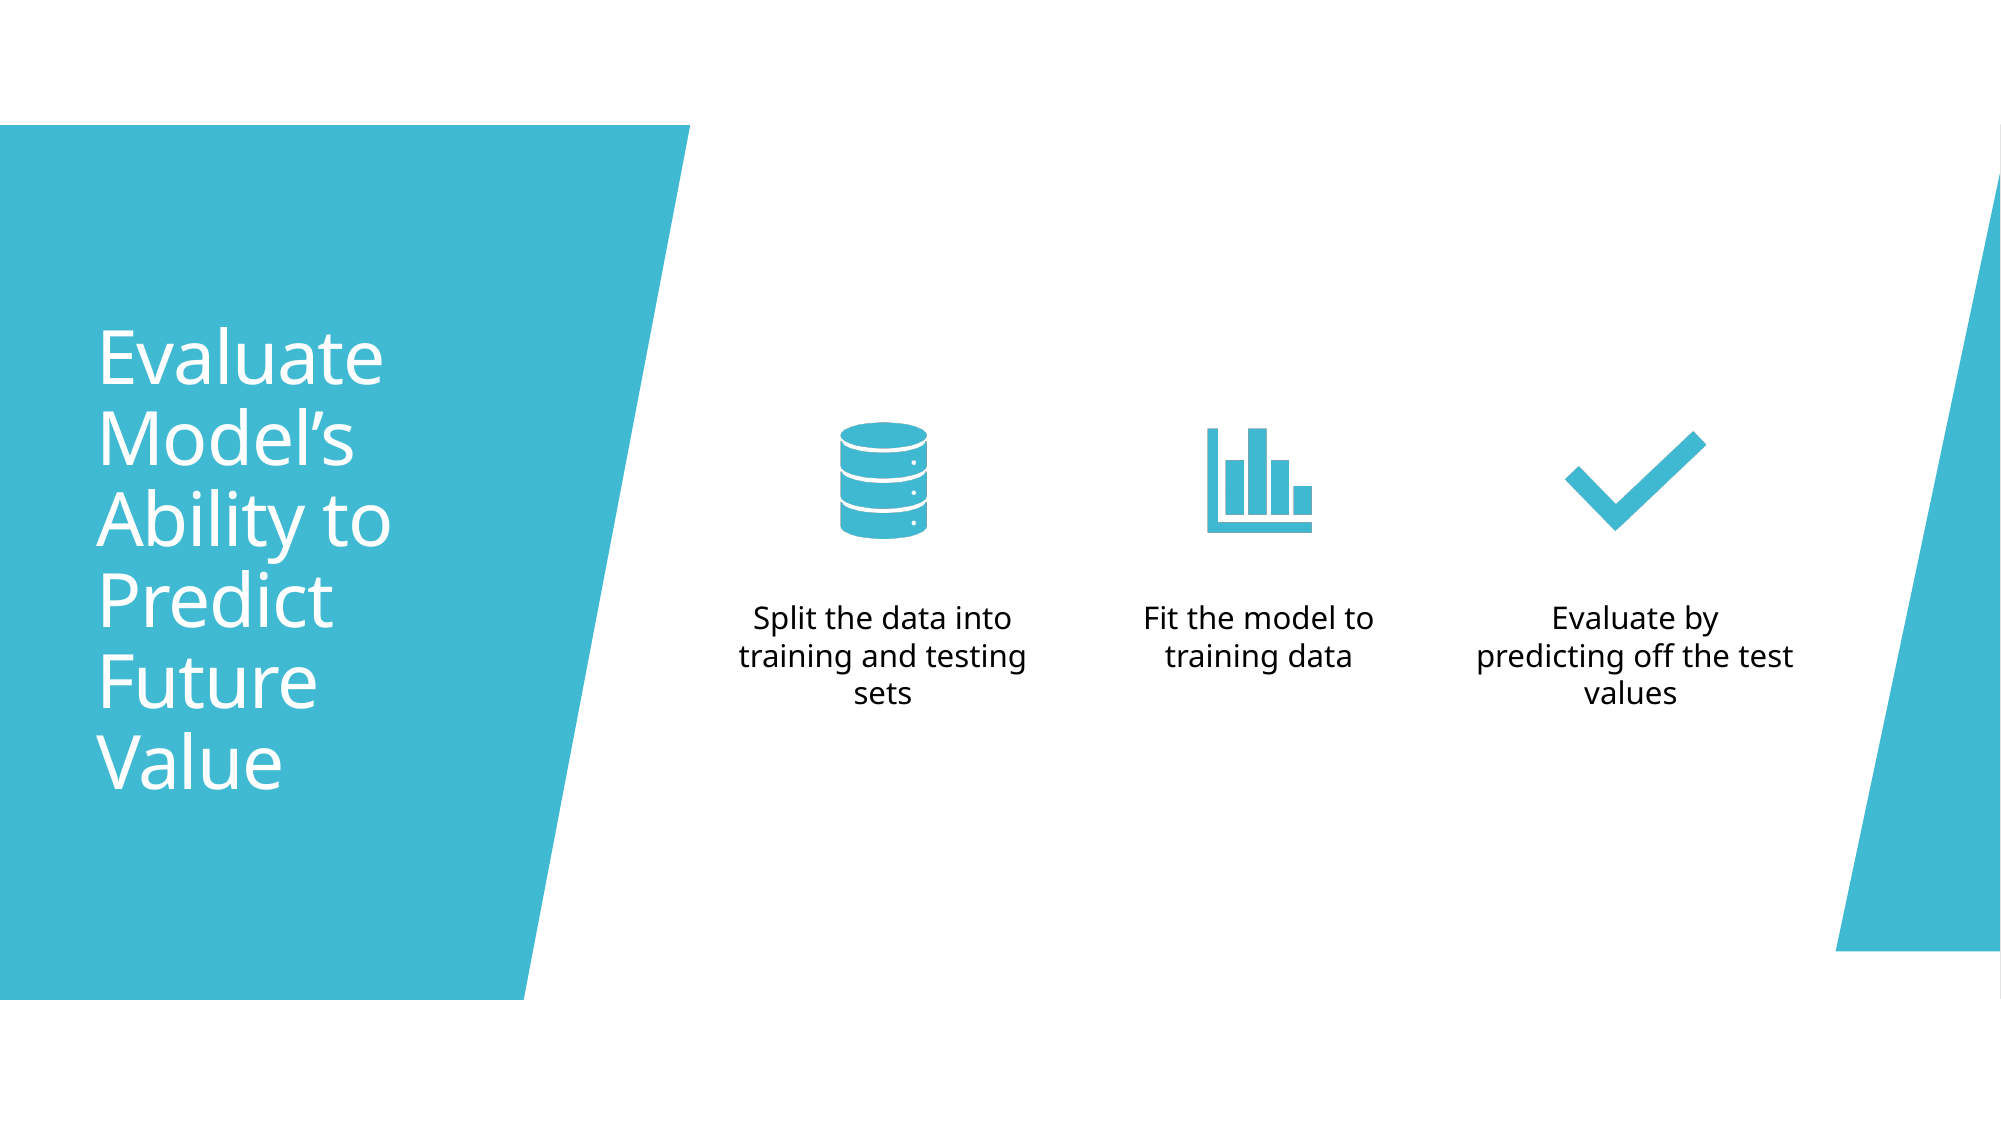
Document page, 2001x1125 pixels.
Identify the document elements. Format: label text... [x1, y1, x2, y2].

title Evaluate Model’s Ability to Predict Future Value [81, 276, 537, 849]
text_box [0, 124, 692, 1001]
text_box [0, 0, 2000, 1125]
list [715, 275, 1803, 850]
text_box [1834, 172, 2000, 953]
